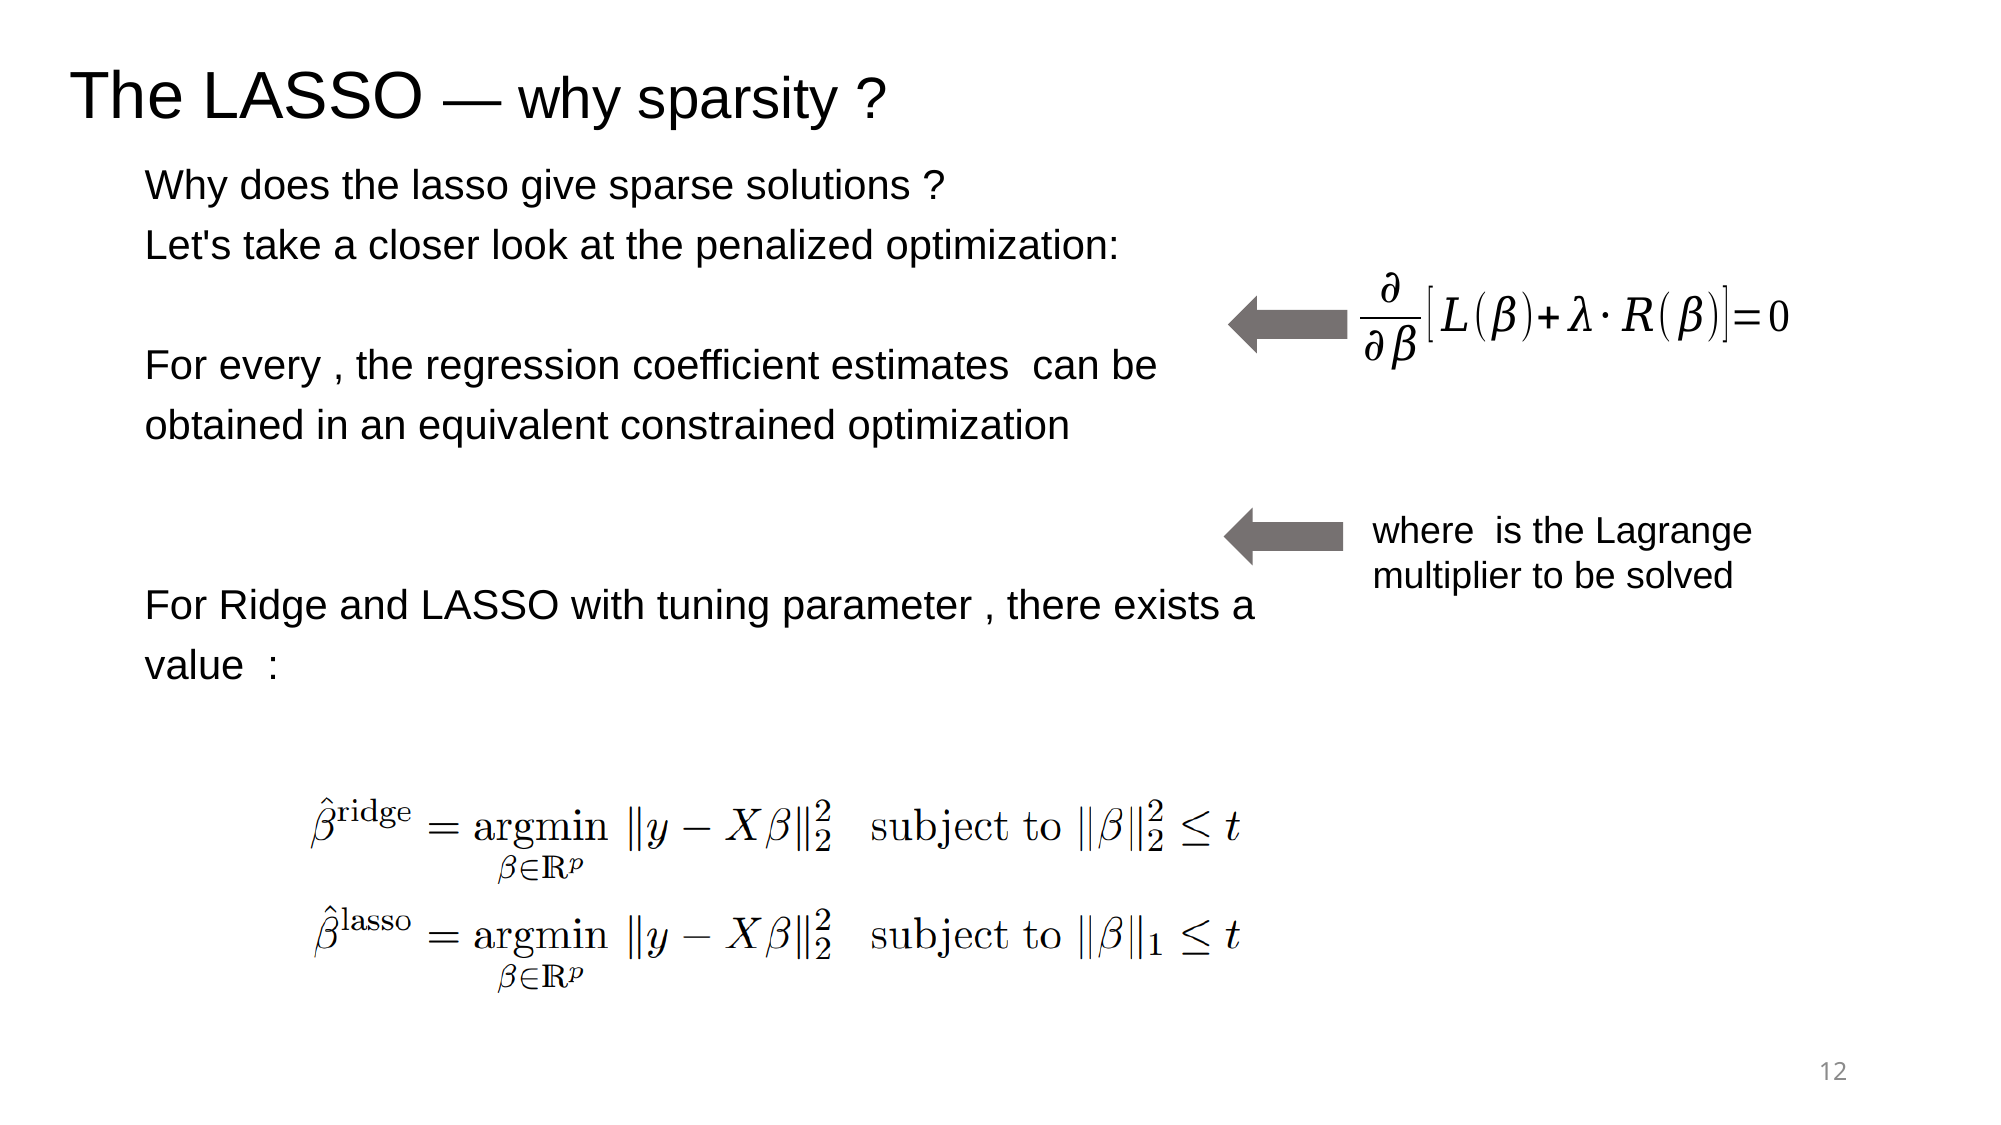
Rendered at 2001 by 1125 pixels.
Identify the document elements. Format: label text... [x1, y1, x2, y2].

text_box The LASSO — why sparsity ? [67, 9, 1859, 132]
text_box [1222, 505, 1345, 568]
slide_number 12 [1412, 1042, 1863, 1103]
picture [295, 777, 1256, 1001]
text_box [1226, 293, 1349, 356]
